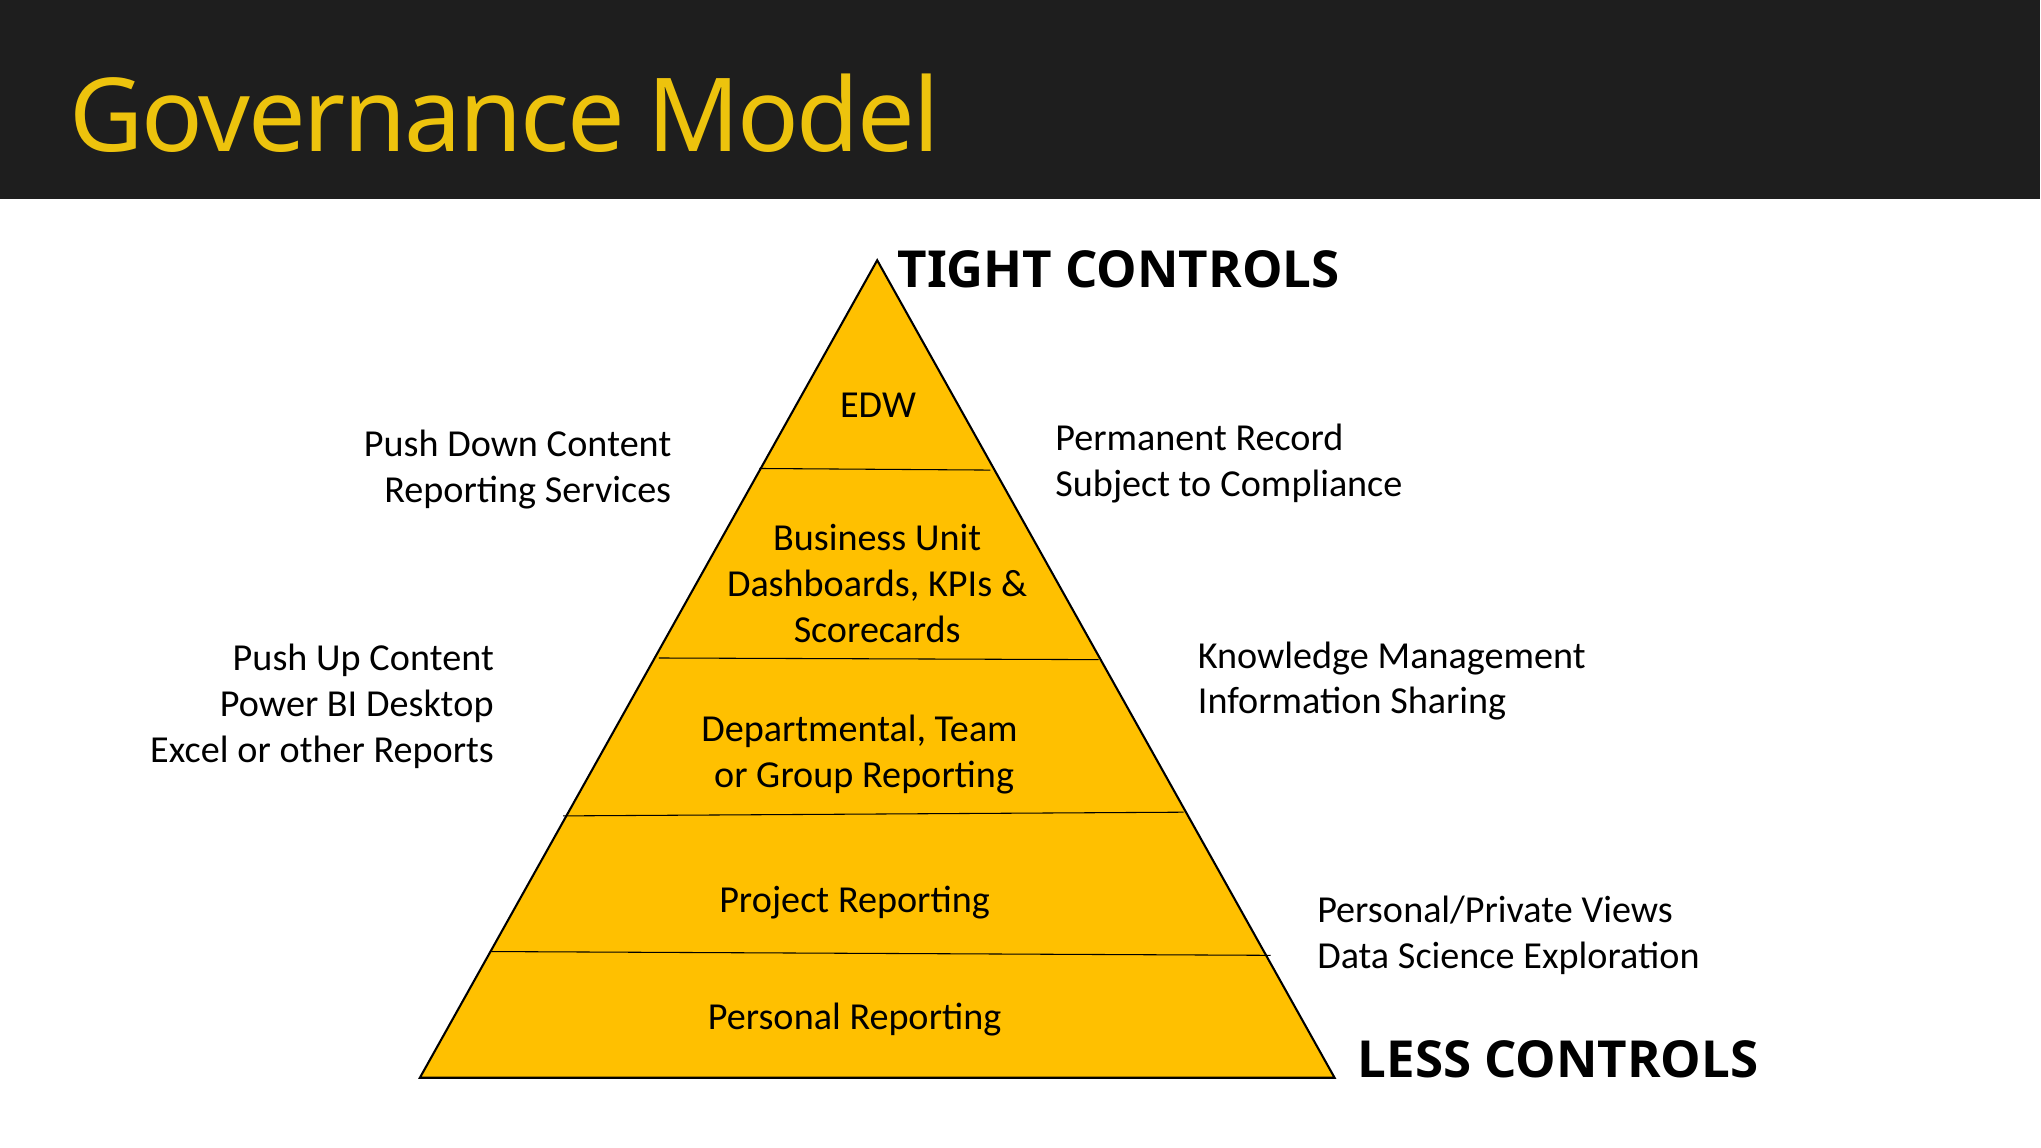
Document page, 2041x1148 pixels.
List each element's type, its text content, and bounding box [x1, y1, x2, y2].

text_box TIGHT CONTROLS [882, 229, 1355, 306]
text_box Knowledge Management Information Sharing [1335, 622, 1601, 775]
text_box [553, 1029, 1343, 1090]
text_box Push Down Content Reporting Services [348, 410, 419, 564]
text_box LESS CONTROLS [1343, 1019, 1774, 1096]
text_box Governance Model [45, 48, 1996, 199]
text_box Permanent Record Subject to Compliance [1335, 405, 1418, 558]
text_box [1335, 754, 1970, 1090]
text_box [0, 0, 2041, 200]
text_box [419, 260, 1335, 1078]
text_box Push Up Content Power BI Desktop Excel or other Reports [135, 625, 419, 824]
text_box Personal/Private Views Data Science Exploration [1335, 876, 1715, 1029]
